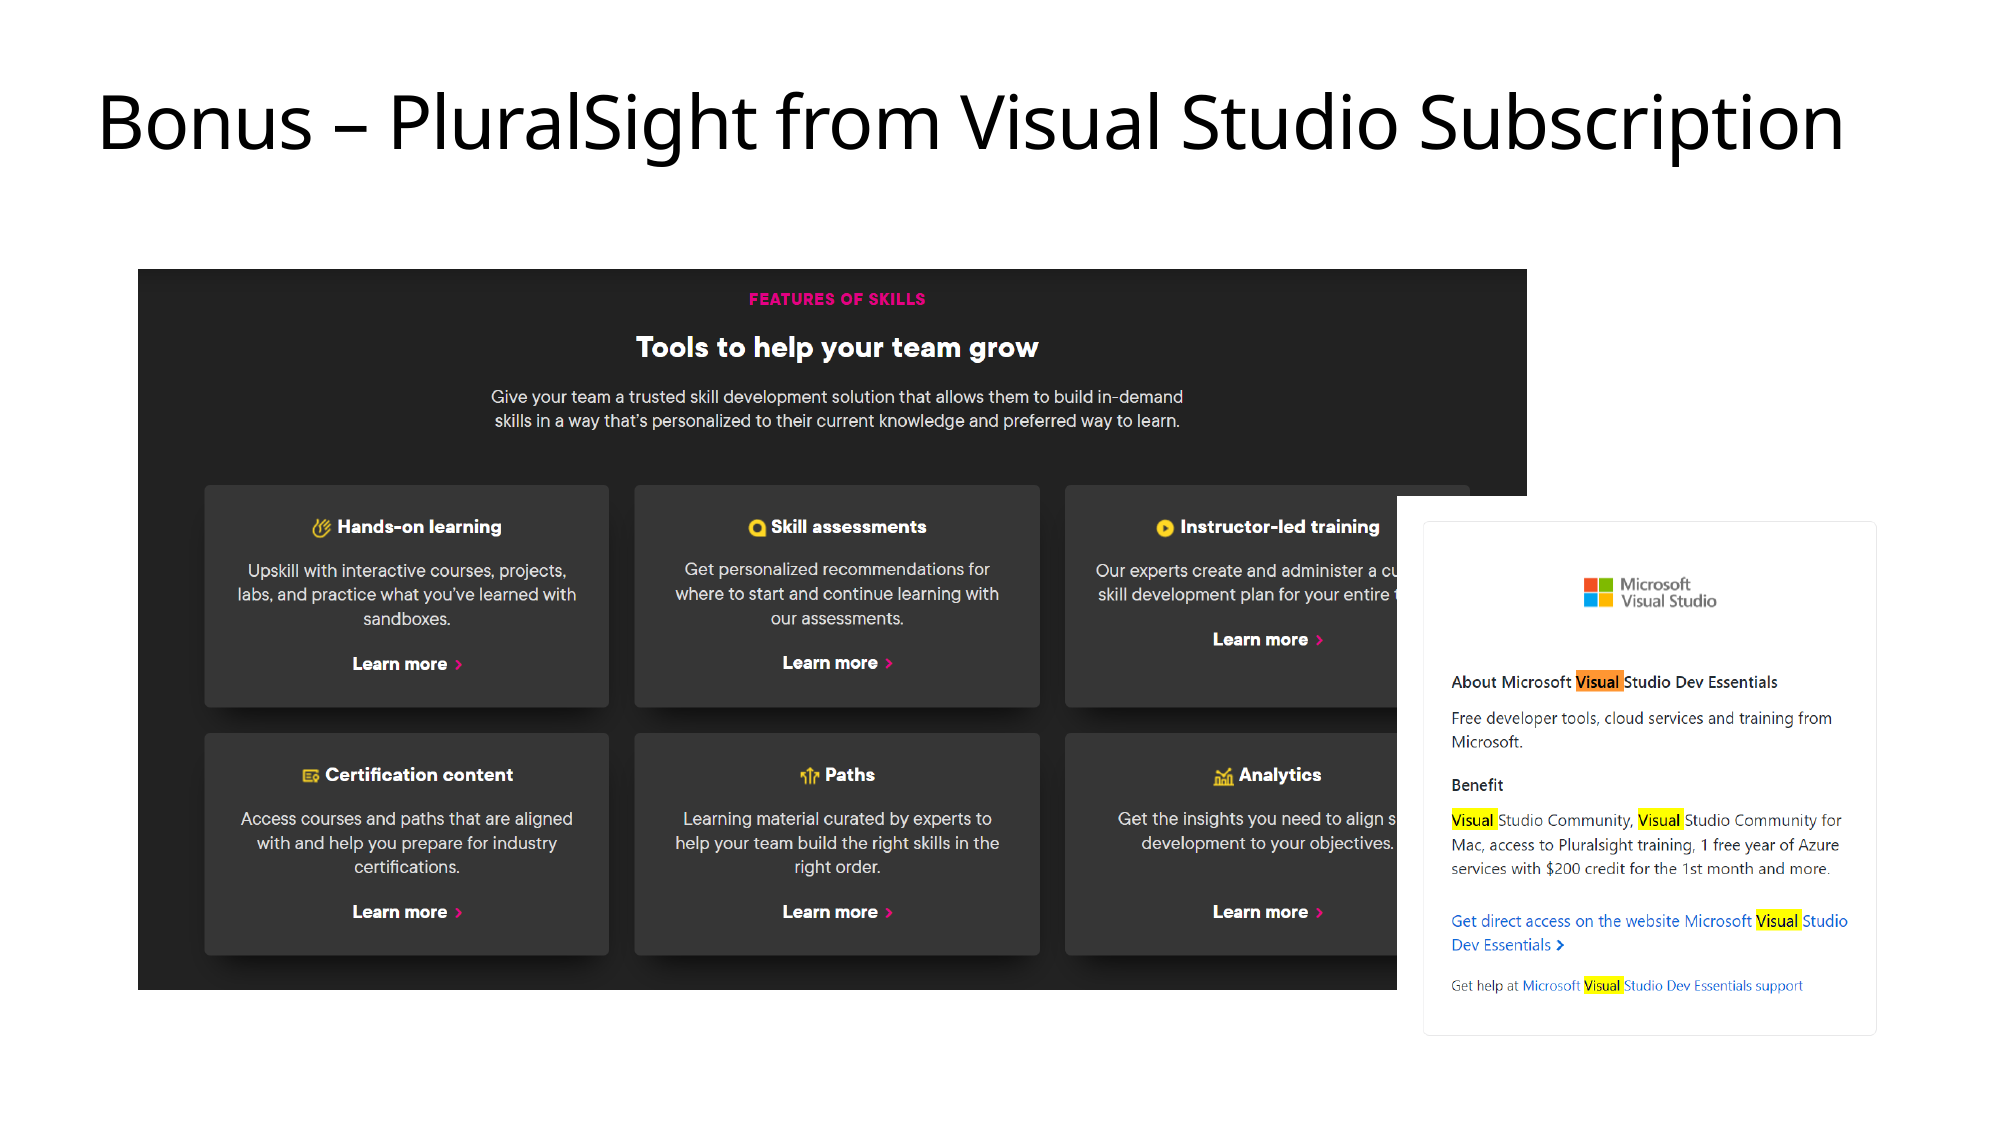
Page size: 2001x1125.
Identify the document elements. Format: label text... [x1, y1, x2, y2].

picture [137, 269, 1905, 1053]
title Bonus – PluralSight from Visual Studio Subscription [96, 75, 1904, 166]
